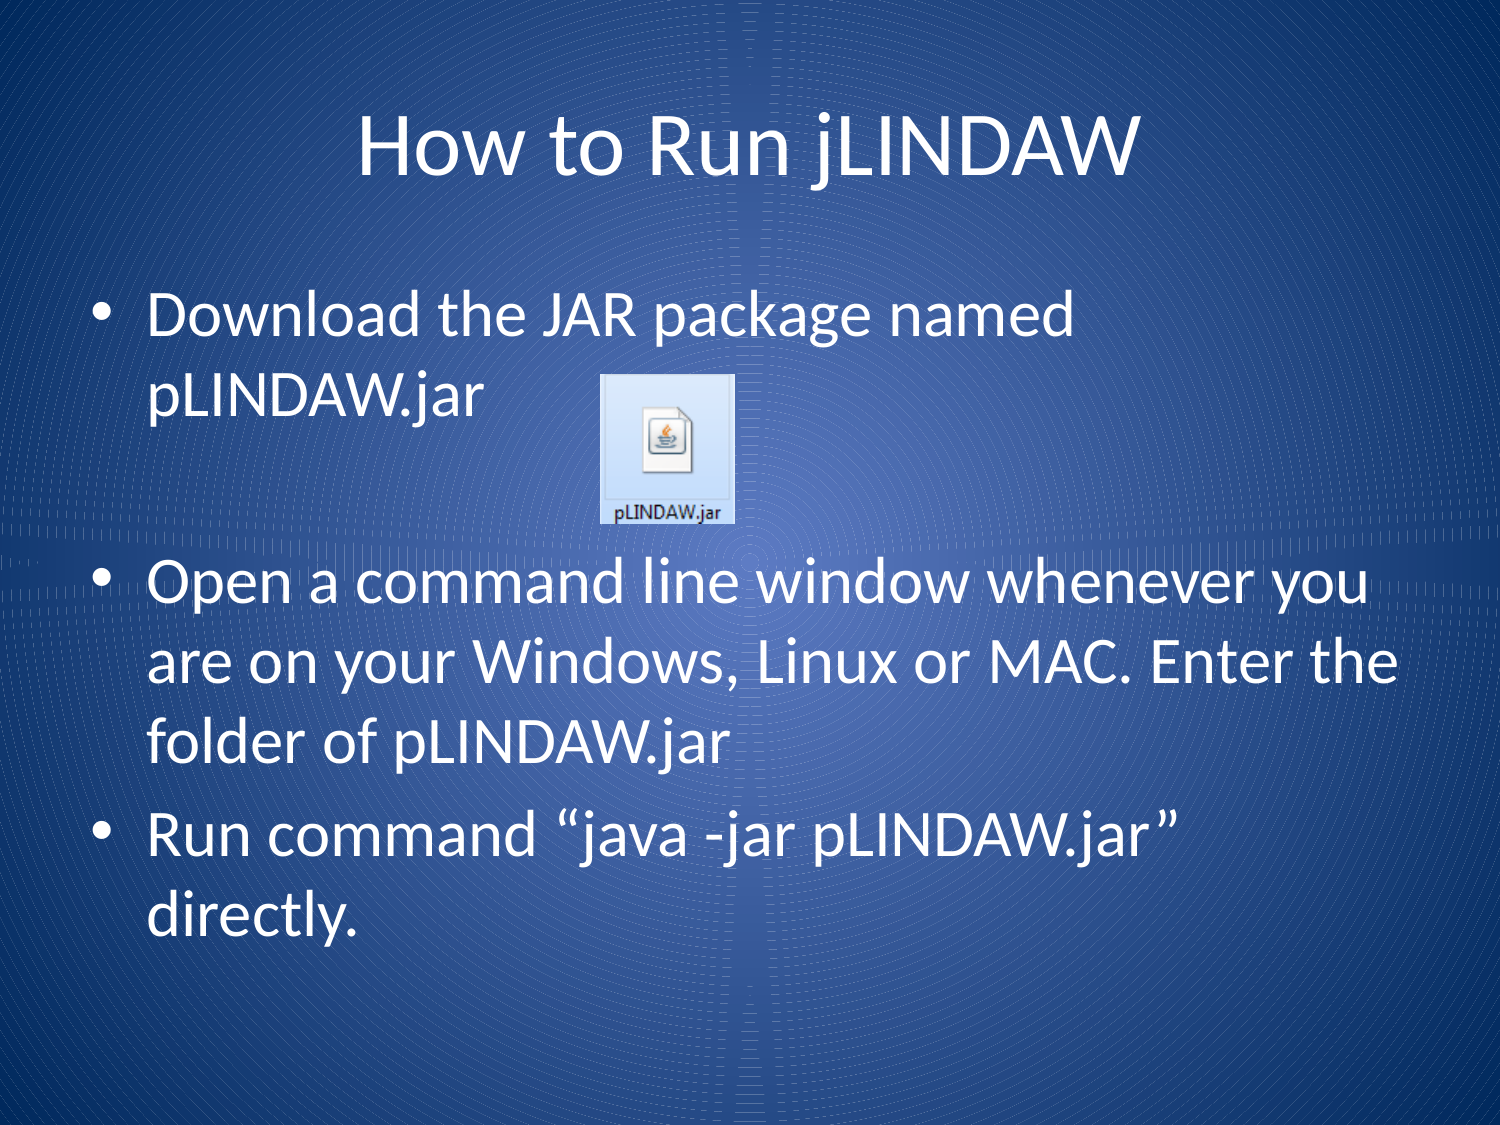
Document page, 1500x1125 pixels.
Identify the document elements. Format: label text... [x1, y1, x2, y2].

picture [599, 374, 735, 524]
title How to Run jLINDAW [75, 45, 1425, 233]
list Download the JAR package named pLINDAW.jar Open a command line window whenever you are on your Windows, Linux or MAC. Enter the folder of pLINDAW.jar Run command “java -jar pLINDAW.jar” directly. [75, 262, 1425, 1005]
